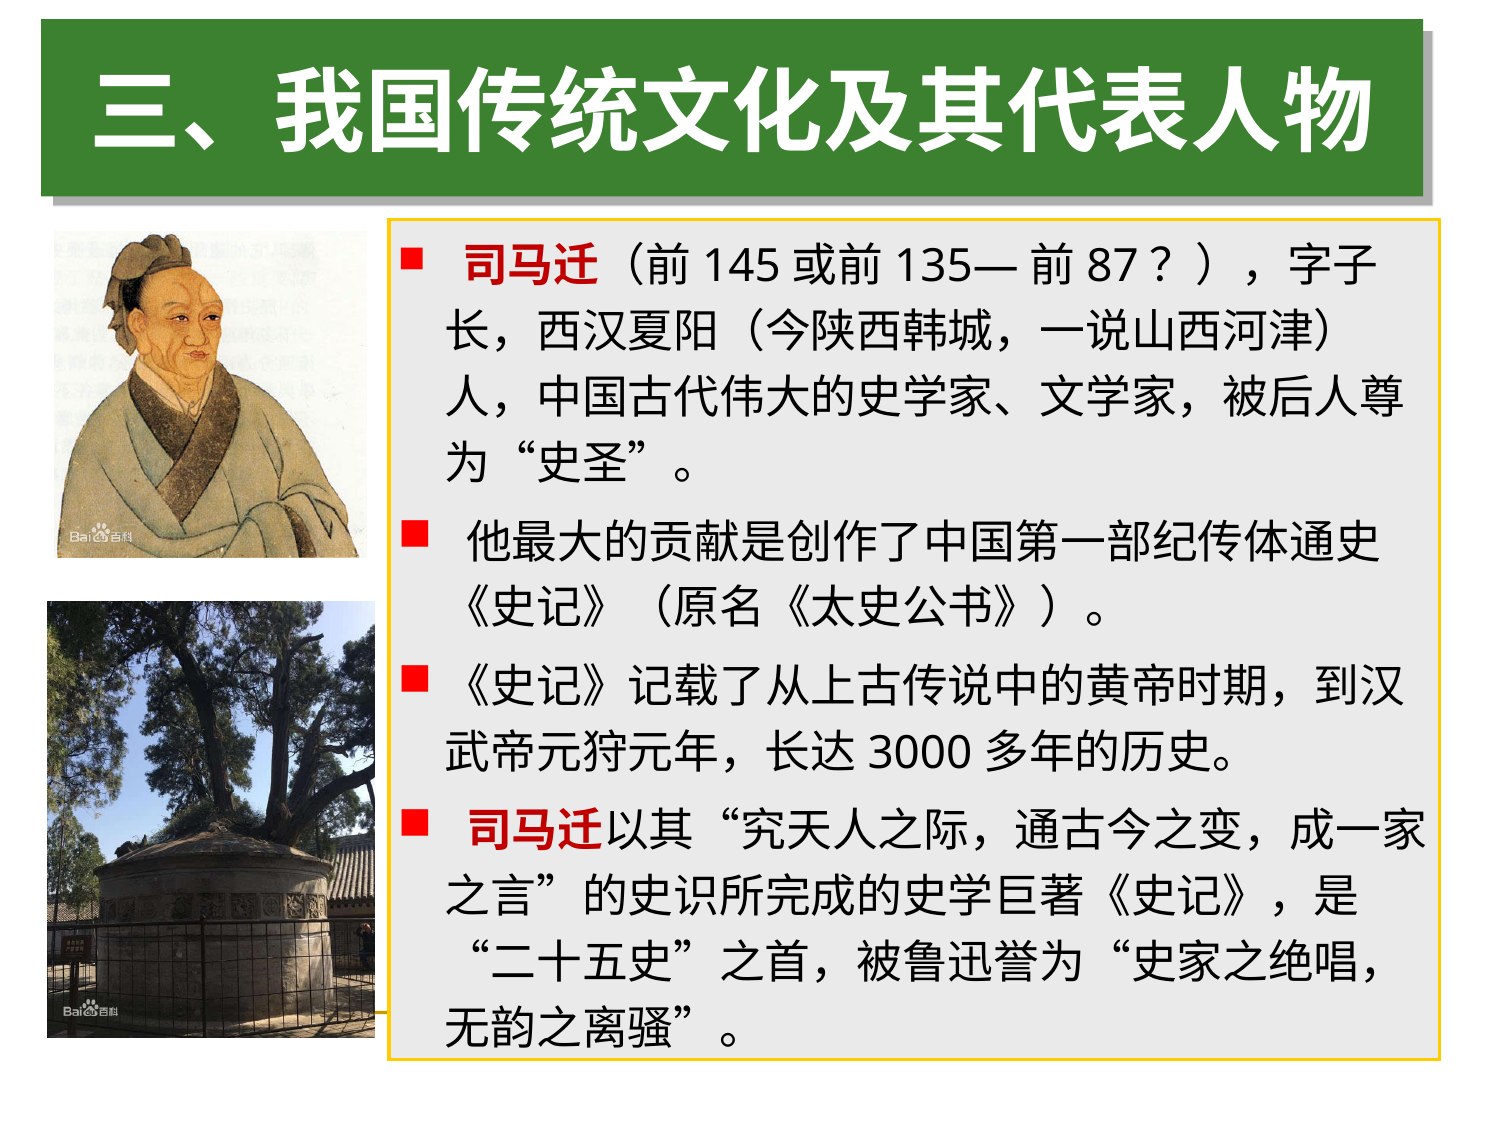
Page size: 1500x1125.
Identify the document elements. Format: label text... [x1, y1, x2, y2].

text_box 司马迁（前145或前135—前87？），字子长，西汉夏阳（今陕西韩城，一说山西河津）人，中国古代伟大的史学家、文学家，被后人尊为“史圣”。 他最大的贡献是创作了中国第一部纪传体通史《史记》（原名《太史公书》）。 《史记》记载了从上古传说中的黄帝时期，到汉武帝元狩元年，长达3000多年的历史。 司马迁以其“究天人之际，通古今之变，成一家之言”的史识所完成的史学巨著《史记》，是“二十五史”之首，被鲁迅誉为“史家之绝唱，无韵之离骚”。 [389, 219, 1440, 1060]
slide_number [1074, 1023, 1426, 1100]
picture [54, 231, 368, 559]
picture [46, 601, 375, 1039]
text_box 三、我国传统文化及其代表人物 [41, 19, 1424, 197]
